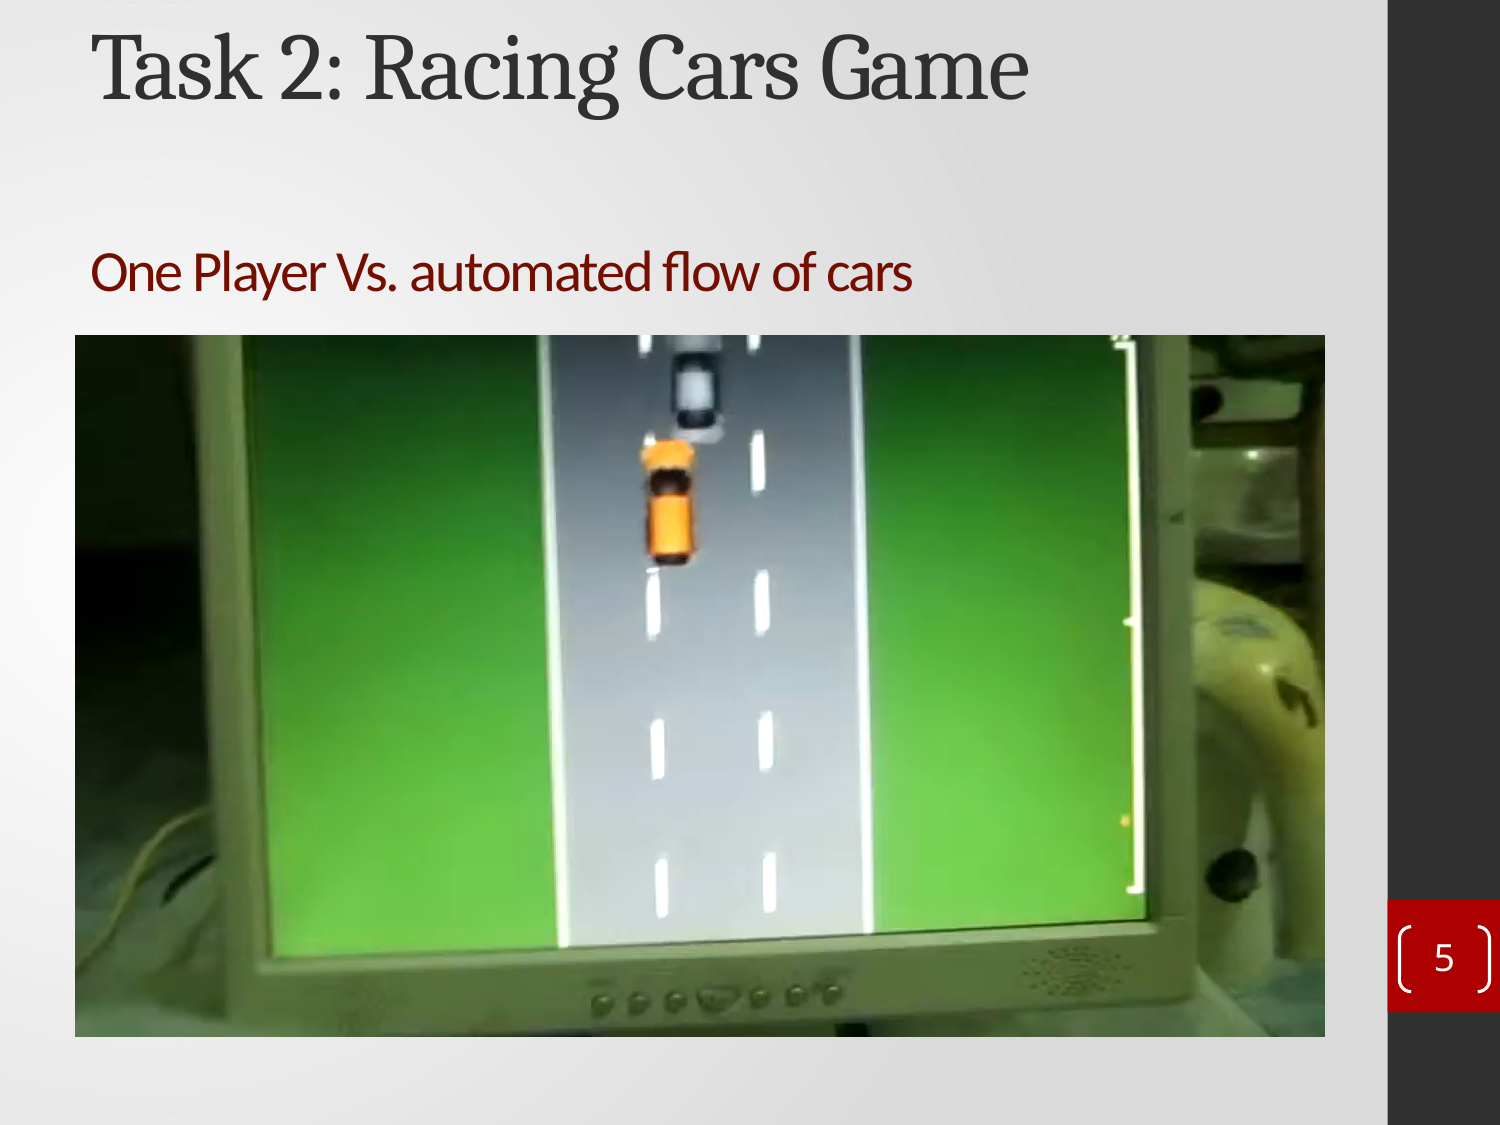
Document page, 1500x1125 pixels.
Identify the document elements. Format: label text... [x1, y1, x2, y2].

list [74, 333, 1326, 1038]
slide_number 5 [1397, 925, 1492, 994]
title Task 2: Racing Cars Game One Player Vs. automated flow of cars [75, 56, 1325, 250]
